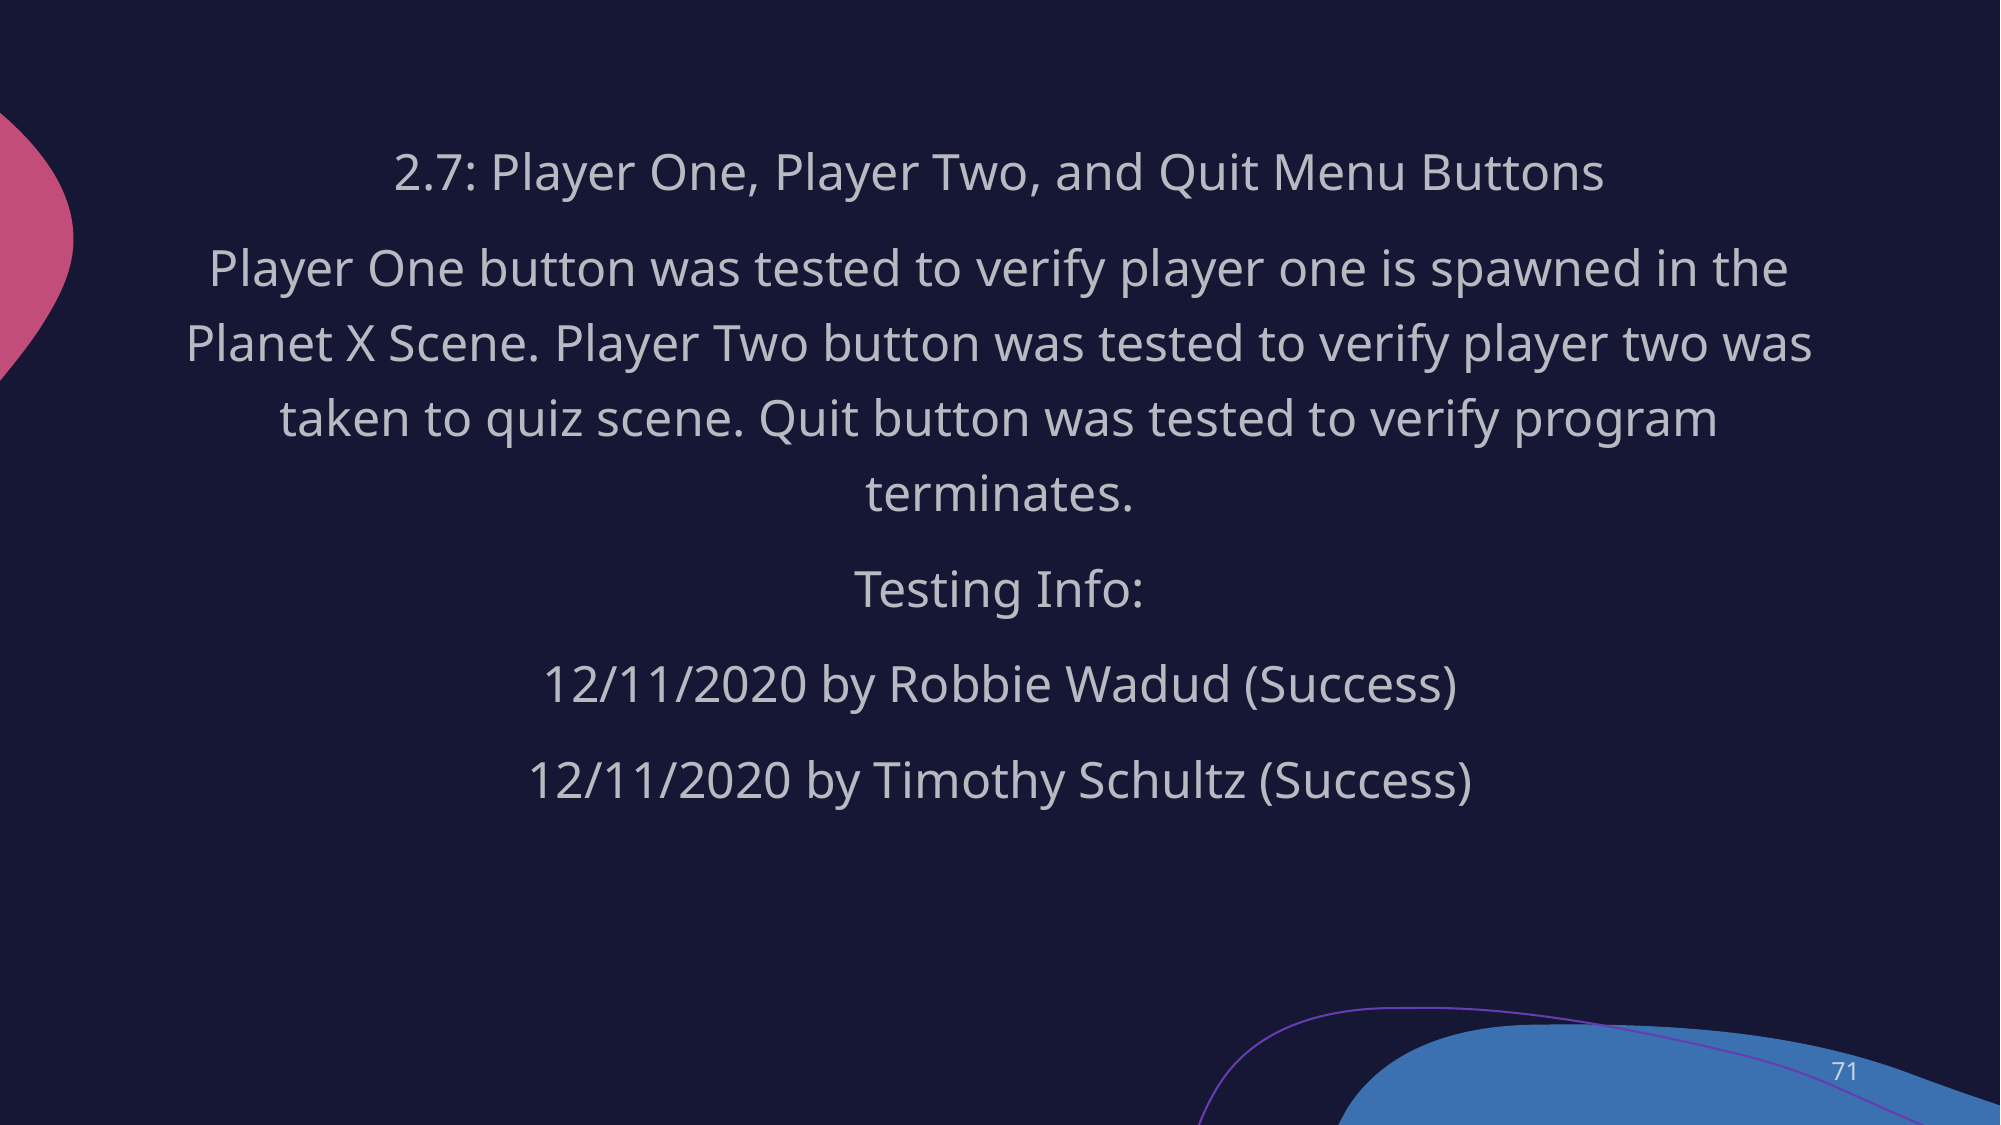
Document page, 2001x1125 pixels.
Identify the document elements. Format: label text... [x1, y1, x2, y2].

subtitle 2.7: Player One, Player Two, and Quit Menu Buttons Player One button was tested to verify player one is spawned in the Planet X Scene. Player Two button was tested to verify player two was taken to quiz scene. Quit button was tested to verify program terminates. Testing Info: 12/11/2020 by Robbie Wadud (Success) 12/11/2020 by Timothy Schultz (Success) [125, 117, 1875, 1000]
slide_number 71 [1625, 1042, 1875, 1103]
